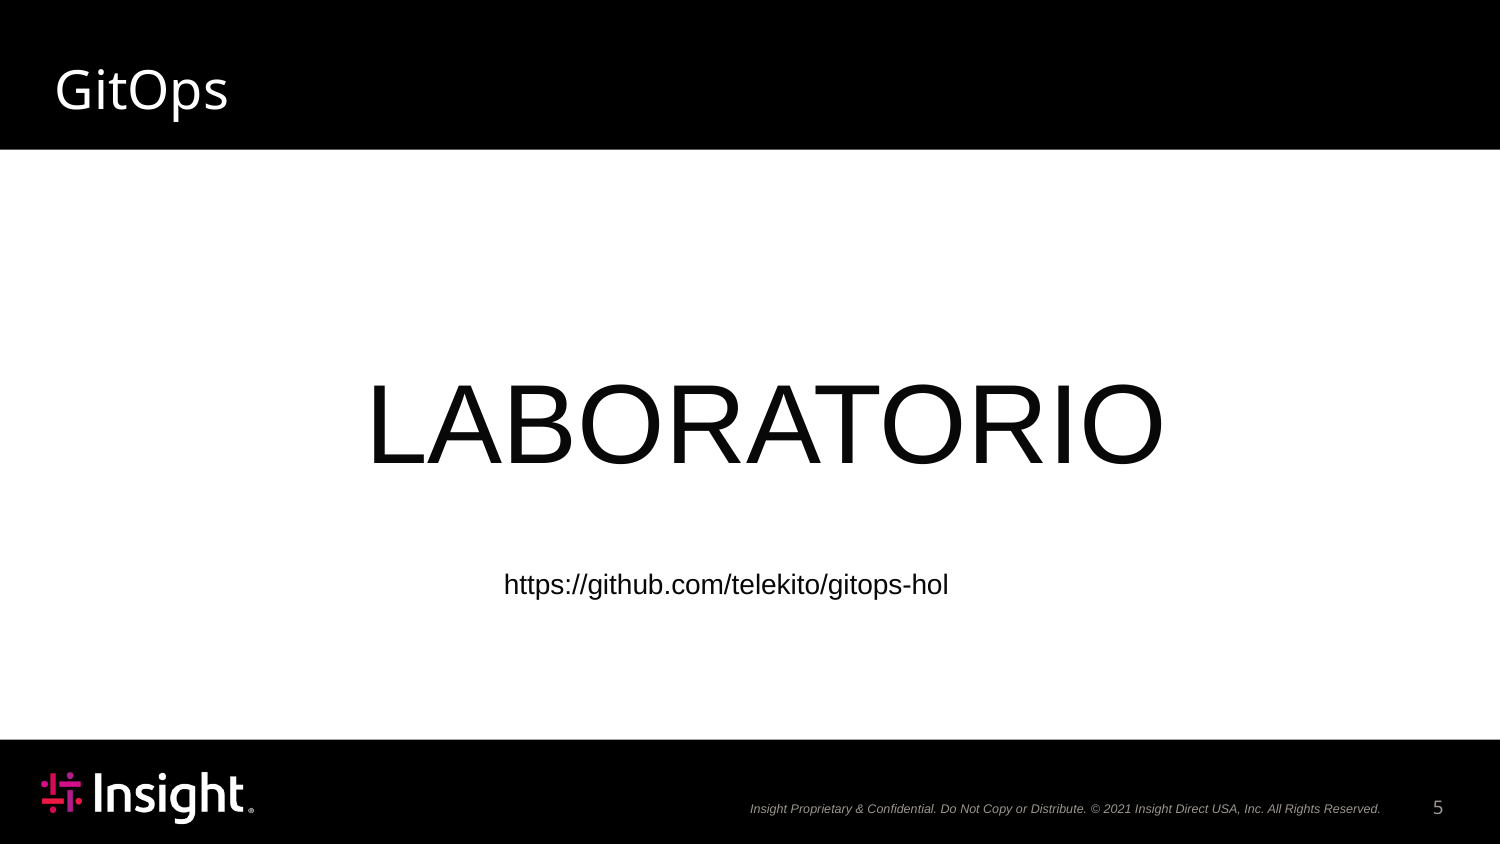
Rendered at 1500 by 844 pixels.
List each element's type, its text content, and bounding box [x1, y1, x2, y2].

text_box LABORATORIO [350, 343, 1199, 494]
picture [20, 751, 274, 844]
title GitOps [39, 36, 1470, 148]
text_box https://github.com/telekito/gitops-hol [489, 559, 1011, 608]
